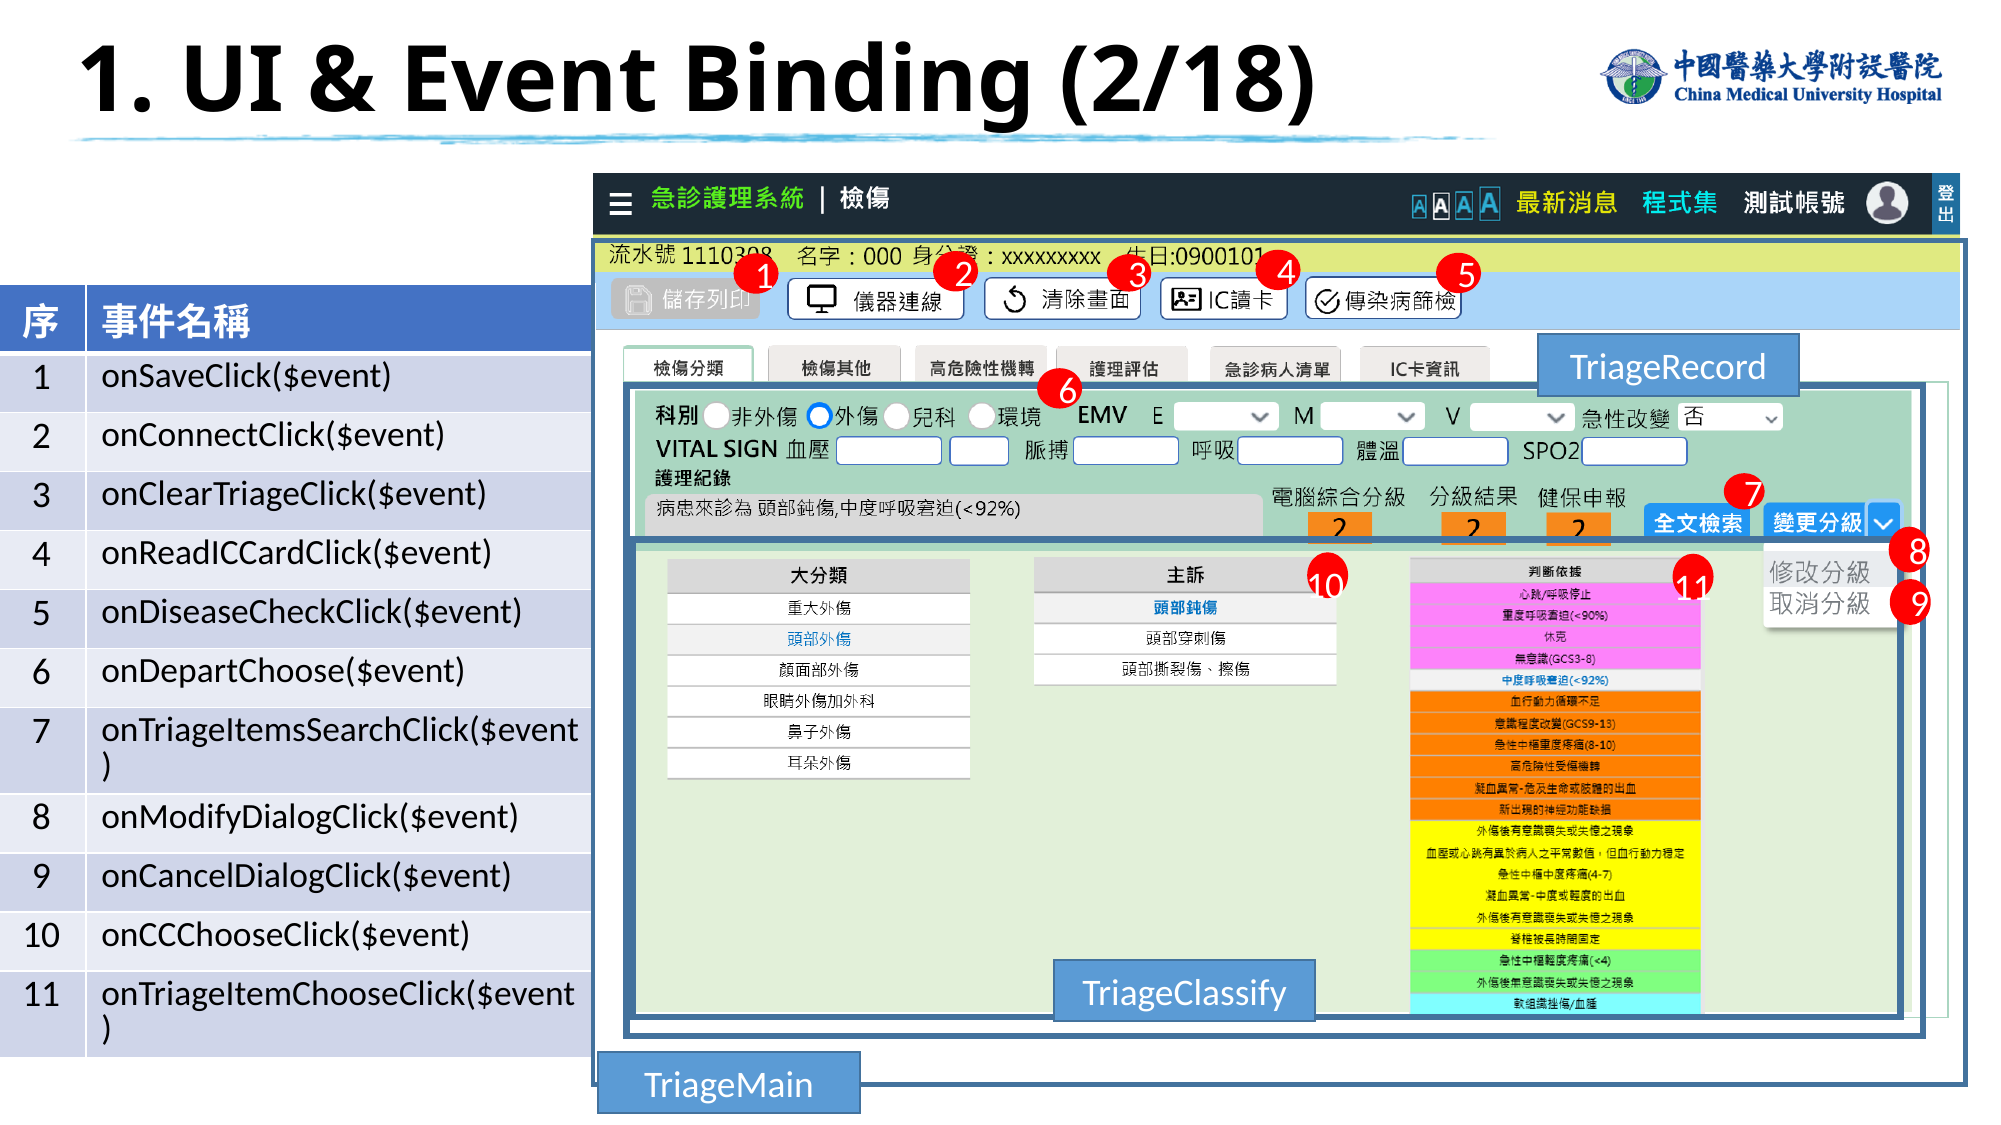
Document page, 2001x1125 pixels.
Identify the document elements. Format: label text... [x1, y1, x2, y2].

table_cell onSaveClick($event) [87, 356, 592, 412]
table_header 事件名稱 [87, 285, 592, 351]
table_cell 6 [0, 649, 85, 707]
table_cell 7 [0, 708, 85, 793]
table_cell 3 [0, 472, 85, 530]
table_cell 8 [0, 795, 85, 852]
table_cell onTriageItemsSearchClick($event) [87, 708, 592, 793]
text_box 1. UI & Event Binding (2/18) [61, 0, 1522, 179]
table_cell onTriageItemChooseClick($event) [87, 972, 592, 1057]
table_cell 5 [0, 590, 85, 648]
table_cell onModifyDialogClick($event) [87, 795, 592, 852]
table_cell 1 [0, 356, 85, 412]
table_cell onDiseaseCheckClick($event) [87, 590, 592, 648]
table_cell 9 [0, 854, 85, 911]
picture [592, 173, 1966, 1018]
picture [1590, 27, 1964, 130]
text_box TriageMain [597, 1051, 861, 1114]
table_cell onDepartChoose($event) [87, 649, 592, 707]
table_cell onCancelDialogClick($event) [87, 854, 592, 911]
table_cell onClearTriageClick($event) [87, 472, 592, 530]
table_cell 4 [0, 531, 85, 589]
table_cell onCCChooseClick($event) [87, 913, 592, 970]
table_cell onConnectClick($event) [87, 413, 592, 471]
table_header 序 [0, 285, 85, 351]
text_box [1291, 530, 1365, 599]
text_box [592, 1018, 1966, 1085]
table_cell 10 [0, 913, 85, 970]
table_cell 2 [0, 413, 85, 471]
table_cell 11 [0, 972, 85, 1057]
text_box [1658, 532, 1733, 600]
table_cell onReadICCardClick($event) [87, 531, 592, 589]
